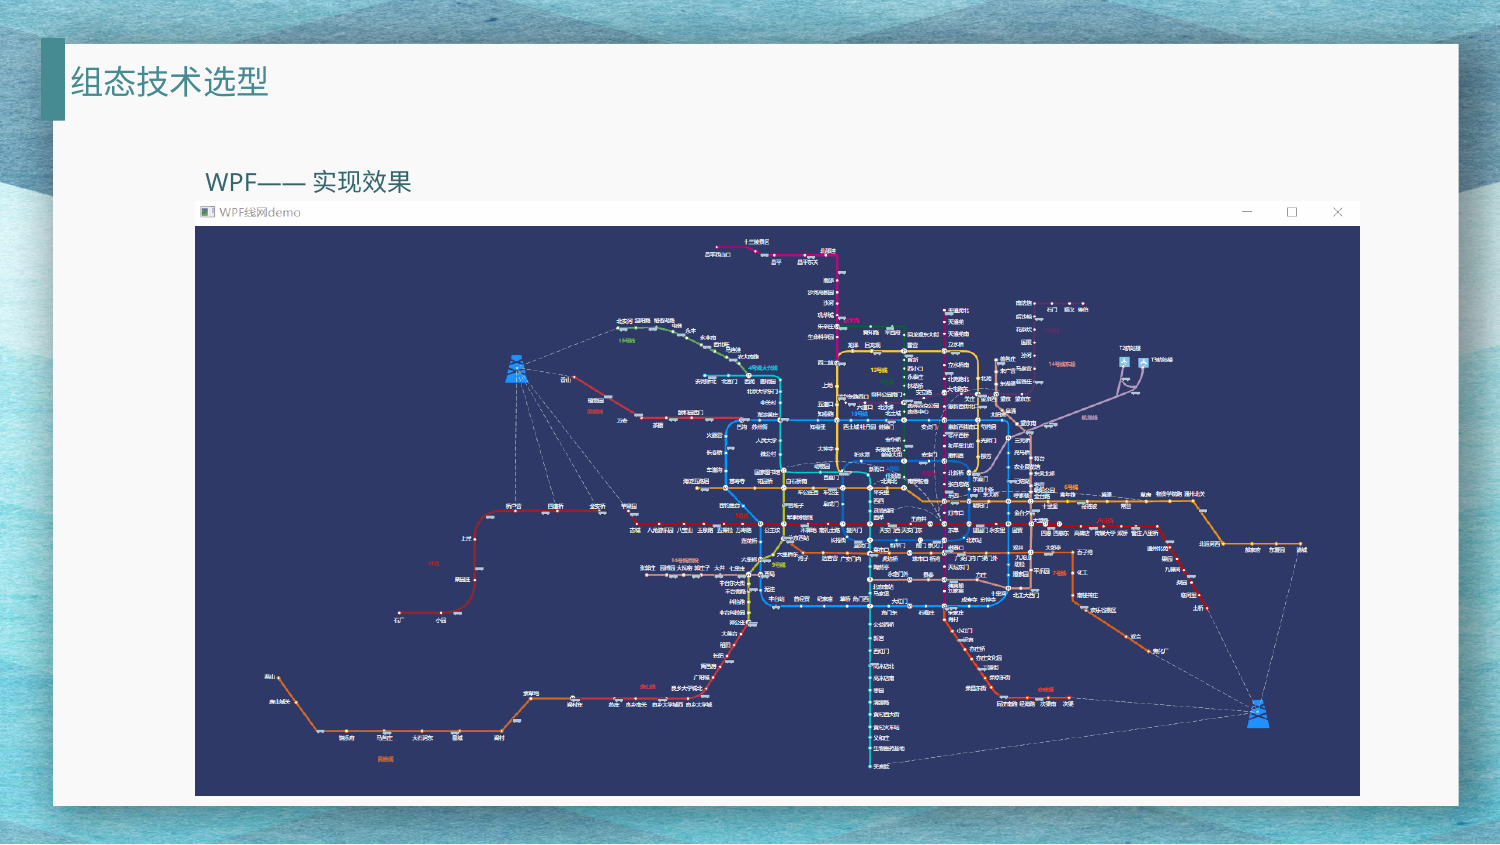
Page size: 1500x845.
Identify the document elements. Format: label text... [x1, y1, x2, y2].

text_box 组态技术选型 [58, 55, 361, 107]
picture [0, 0, 1500, 844]
text_box WPF——实现效果 [194, 160, 620, 201]
